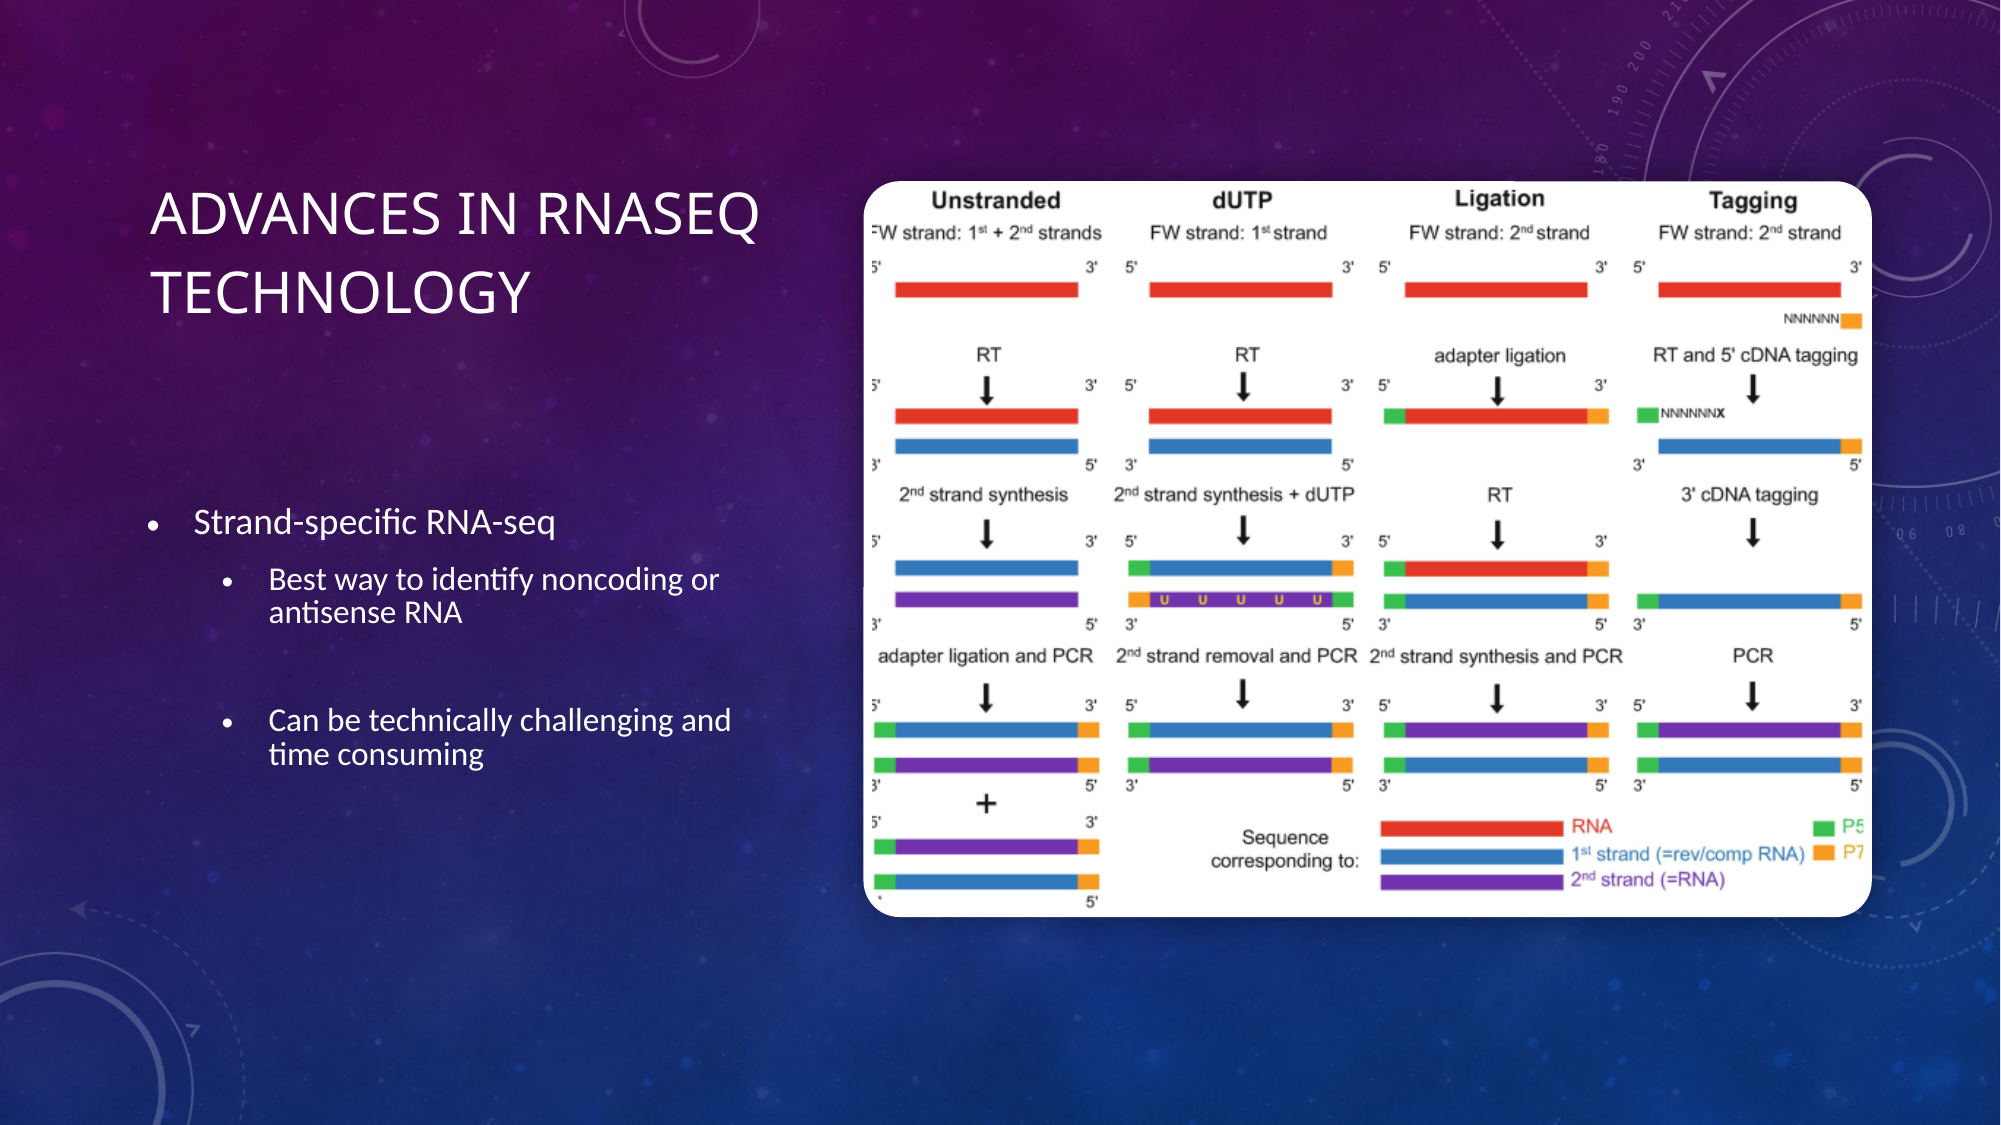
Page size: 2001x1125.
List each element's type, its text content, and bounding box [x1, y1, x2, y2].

picture [0, 0, 2001, 1125]
title Advances in RNAseq Technology [135, 132, 789, 370]
list Strand-specific RNA-seq Best way to identify noncoding or antisense RNA Can be technically challenging and time consuming [131, 370, 789, 968]
